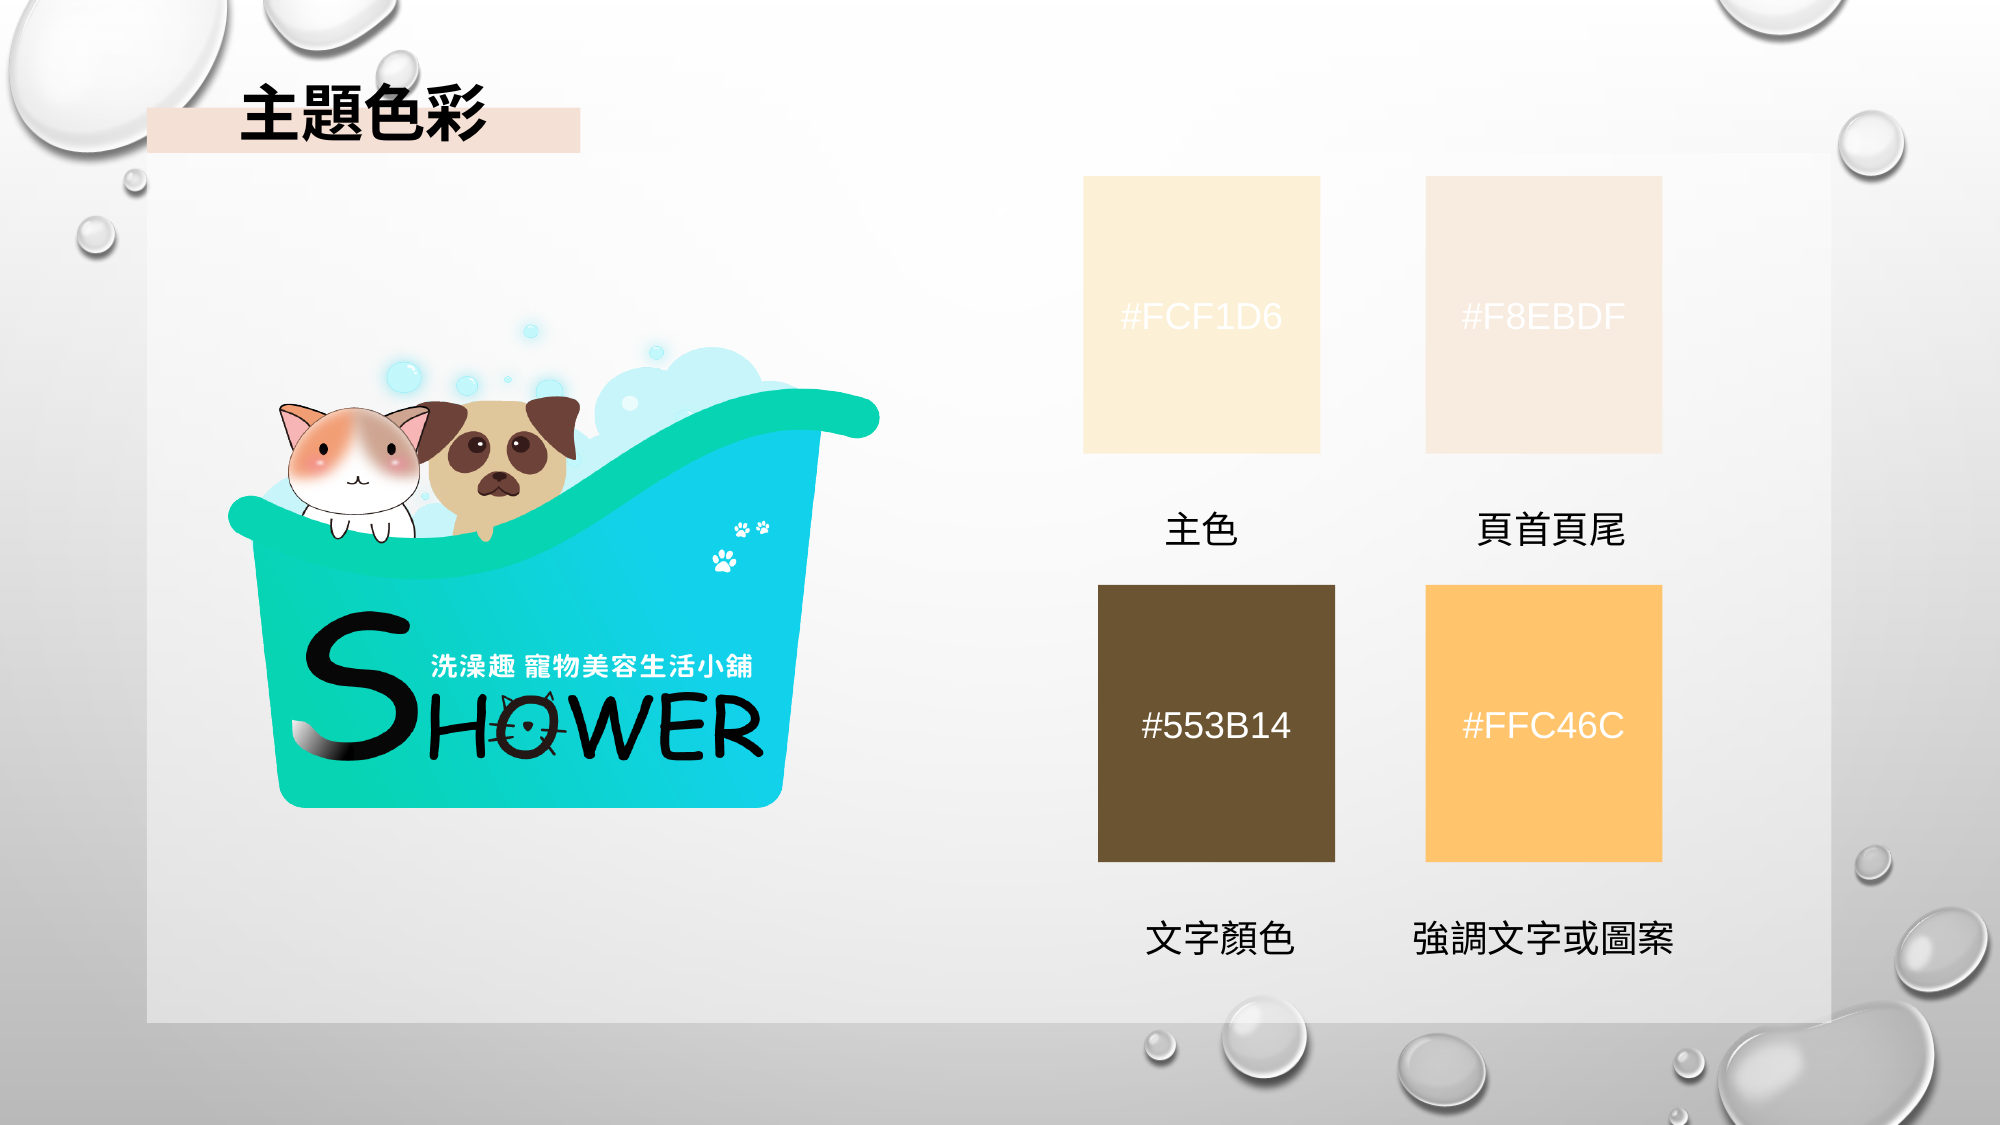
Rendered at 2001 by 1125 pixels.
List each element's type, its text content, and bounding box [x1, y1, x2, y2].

text_box #F8EBDF [1424, 175, 1664, 455]
text_box 主題色彩 [223, 67, 504, 157]
text_box #FCF1D6 [1082, 175, 1322, 455]
text_box 頁首頁尾 [1433, 499, 1671, 559]
text_box 文字顏色 [1102, 907, 1340, 968]
text_box [504, 106, 582, 154]
text_box #FFC46C [1424, 583, 1664, 864]
text_box 主色 [1083, 499, 1321, 559]
picture [0, 0, 2000, 1125]
text_box [146, 152, 1833, 1024]
text_box [146, 106, 223, 154]
text_box #553B14 [1097, 583, 1336, 864]
text_box 強調文字或圖案 [1386, 907, 1702, 968]
